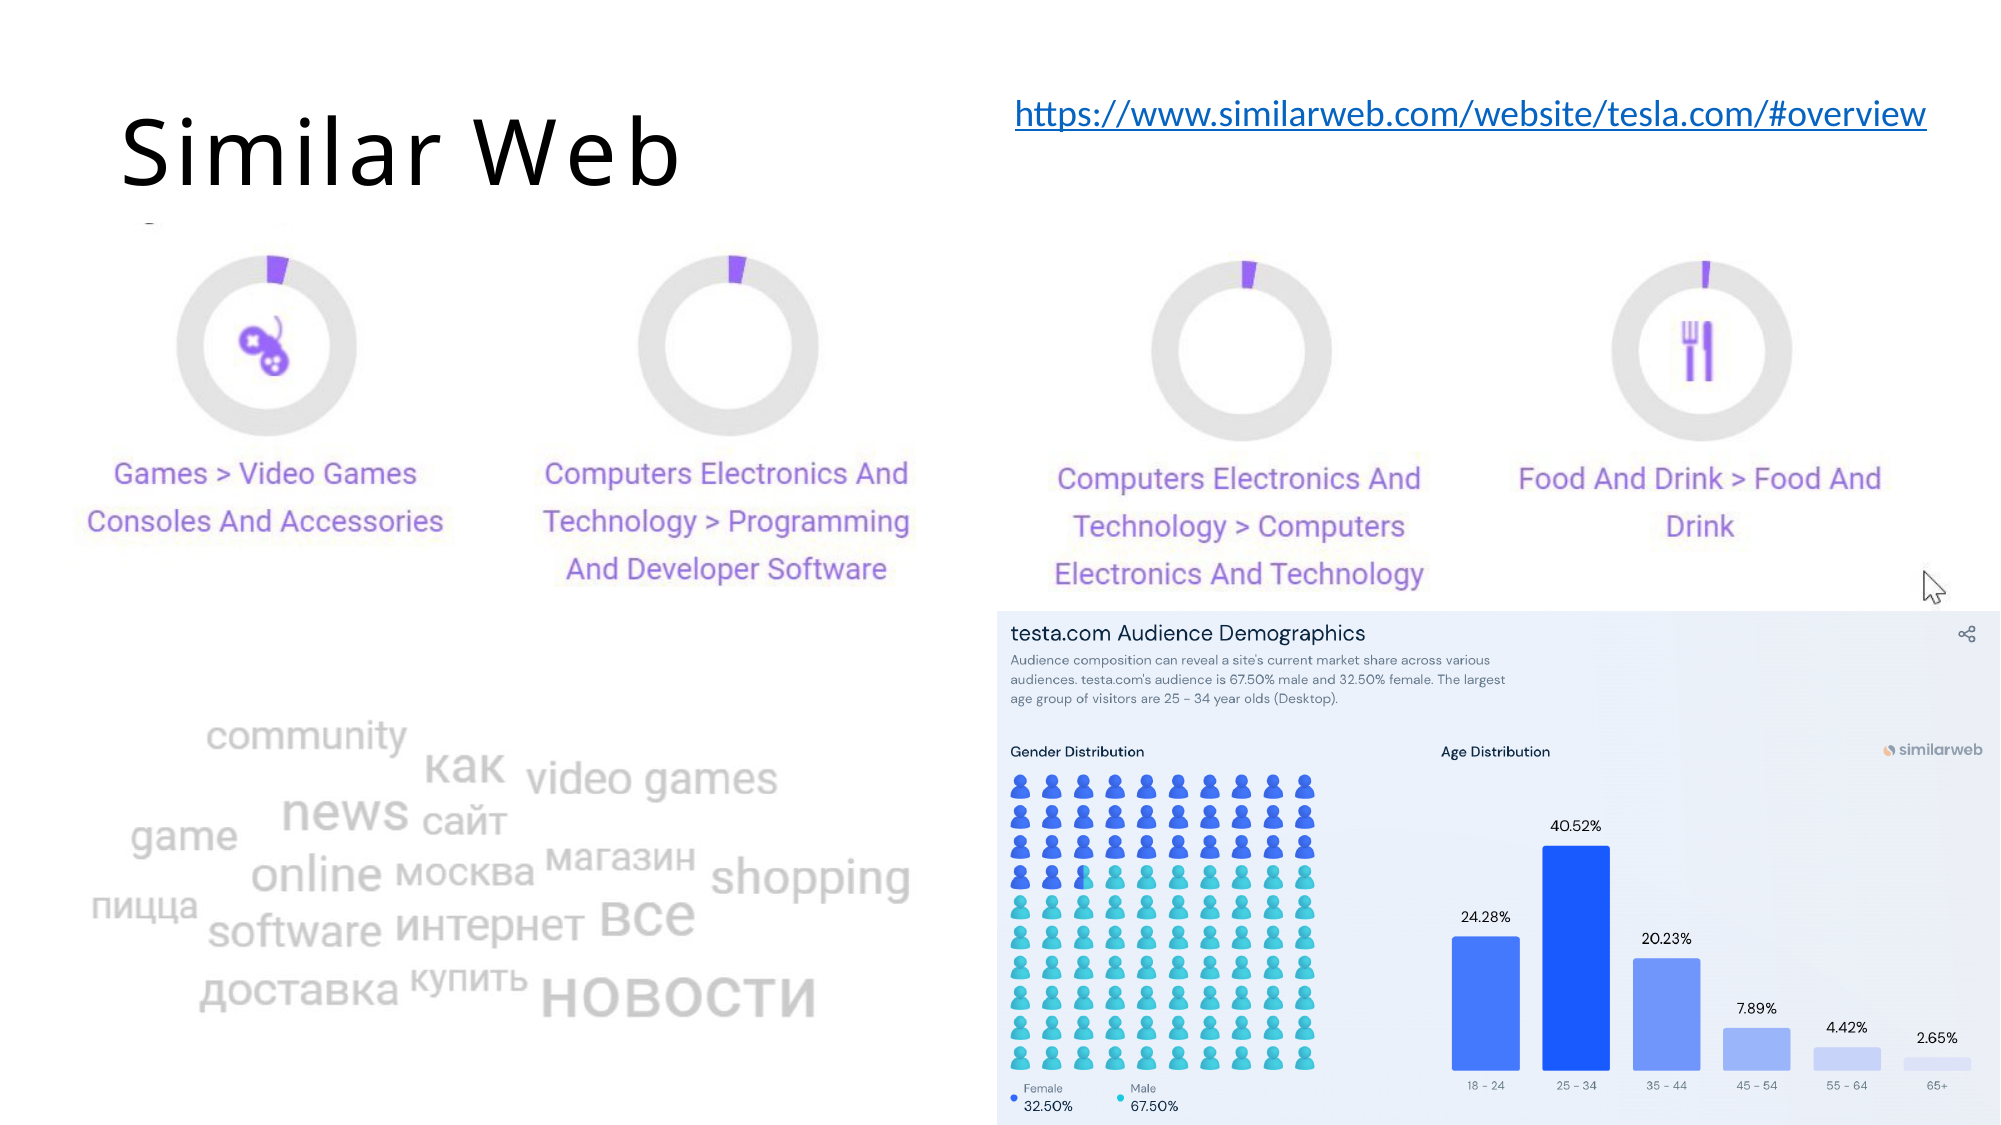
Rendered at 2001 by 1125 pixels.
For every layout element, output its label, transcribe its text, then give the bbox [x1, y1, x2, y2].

picture [73, 223, 916, 587]
text_box https://www.similarweb.com/website/tesla.com/#overview [999, 81, 1966, 142]
picture [997, 251, 2000, 1125]
picture [87, 719, 916, 1019]
title Similar Web [118, 43, 1363, 243]
